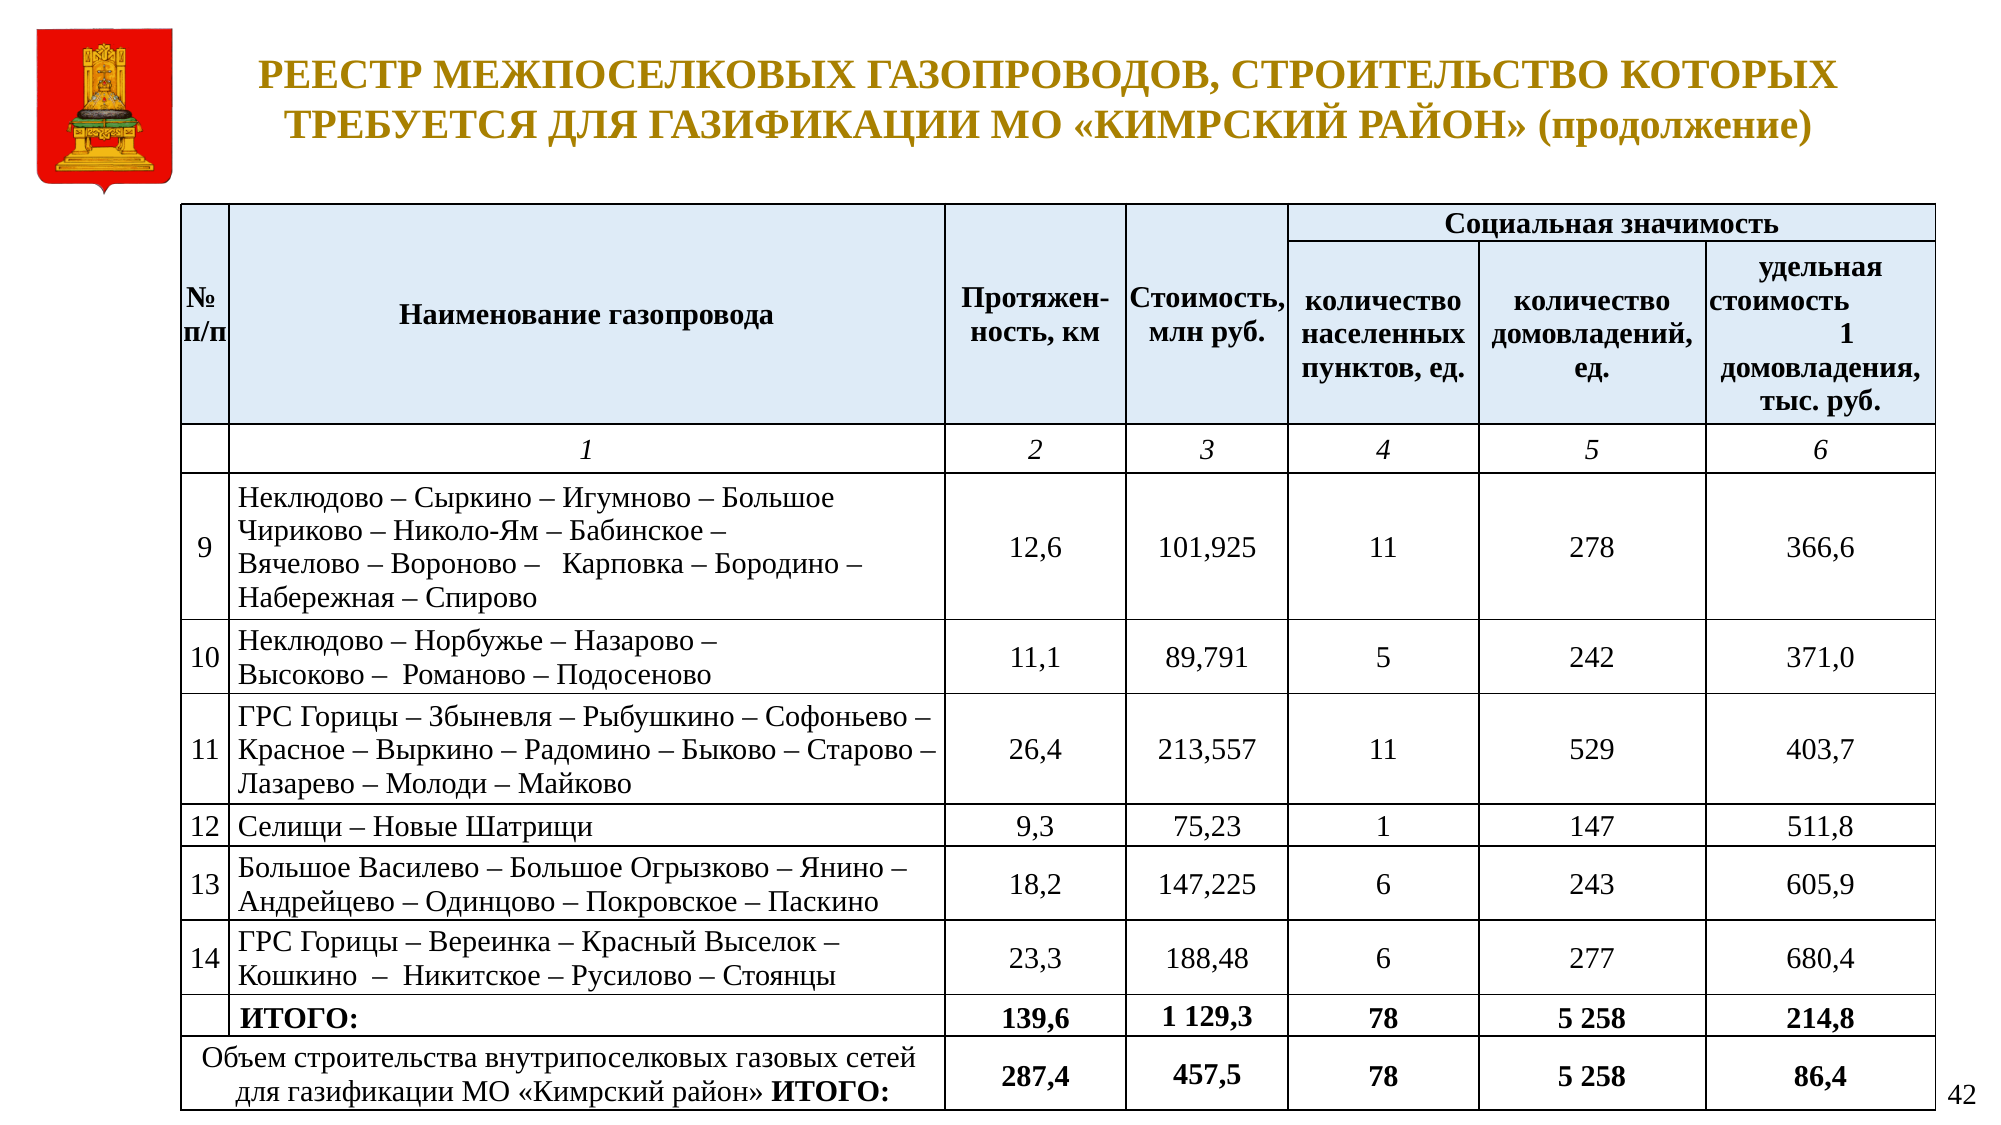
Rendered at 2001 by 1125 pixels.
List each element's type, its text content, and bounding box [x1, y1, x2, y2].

table_cell удельная стоимость 1 домовладения, тыс. руб. [1707, 242, 1935, 423]
table_cell 1 [1289, 805, 1478, 845]
table_cell количество населенных пунктов, ед. [1289, 242, 1478, 423]
table_cell Объем строительства внутрипоселковых газовых сетей для газификации МО «Кимрский район» ИТОГО: [182, 1037, 944, 1109]
table_cell 78 [1289, 995, 1478, 1035]
table_cell Неклюдово – Норбужье – Назарово – Высоково – Романово – Подосеново [230, 620, 944, 693]
table_cell 89,791 [1127, 620, 1287, 693]
table_cell 26,4 [946, 694, 1125, 803]
table_header Наименование газопровода [230, 205, 944, 423]
table_header Стоимость, млн руб. [1127, 205, 1287, 423]
table_cell 1 129,3 [1127, 995, 1287, 1035]
table_cell 242 [1480, 620, 1705, 693]
table_cell ГРС Горицы – Збыневля – Рыбушкино – Софоньево – Красное – Выркино – Радомино – Быково – Старово – Лазарево – Молоди – Майково [230, 694, 944, 803]
table_cell 147 [1480, 805, 1705, 845]
table_cell 12 [182, 805, 228, 845]
table_cell 75,23 [1127, 805, 1287, 845]
table_header Социальная значимость [1289, 205, 1935, 240]
picture [33, 19, 182, 204]
table_cell Большое Василево – Большое Огрызково – Янино – Андрейцево – Одинцово – Покровское – Паскино [230, 847, 944, 919]
table_header Протяжен-ность, км [946, 205, 1125, 423]
table_cell 680,4 [1707, 921, 1935, 994]
table_cell [182, 995, 228, 1035]
table_cell 12,6 [946, 474, 1125, 619]
table_cell 6 [1289, 847, 1478, 919]
table_cell 277 [1480, 921, 1705, 994]
table_cell 278 [1480, 474, 1705, 619]
table_cell 101,925 [1127, 474, 1287, 619]
table_cell 4 [1289, 425, 1478, 472]
table_cell 6 [1289, 921, 1478, 994]
table_cell 529 [1480, 694, 1705, 803]
table_cell 11 [1289, 474, 1478, 619]
table_cell Селищи – Новые Шатрищи [230, 805, 944, 845]
table_header № п/п [182, 205, 228, 423]
table_cell [182, 425, 228, 472]
table_cell ИТОГО: [230, 995, 944, 1035]
table_cell 9 [182, 474, 228, 619]
table_cell 11,1 [946, 620, 1125, 693]
table_cell 147,225 [1127, 847, 1287, 919]
table_cell 605,9 [1707, 847, 1935, 919]
table_cell 403,7 [1707, 694, 1935, 803]
table_cell 2 [946, 425, 1125, 472]
table_cell ГРС Горицы – Вереинка – Красный Выселок – Кошкино – Никитское – Русилово – Стоянцы [230, 921, 944, 994]
table_cell 18,2 [946, 847, 1125, 919]
table_cell 3 [1127, 425, 1287, 472]
table_cell 243 [1480, 847, 1705, 919]
table_cell 371,0 [1707, 620, 1935, 693]
table_cell 287,4 [946, 1037, 1125, 1109]
table_cell 6 [1707, 425, 1935, 472]
table_cell 214,8 [1707, 995, 1935, 1035]
table_cell 86,4 [1707, 1037, 1935, 1109]
table_cell 11 [182, 694, 228, 803]
table_cell 511,8 [1707, 805, 1935, 845]
table_cell количество домовладений, ед. [1480, 242, 1705, 423]
table_cell 23,3 [946, 921, 1125, 994]
slide_number 42 [1585, 1046, 1993, 1125]
table_cell 366,6 [1707, 474, 1935, 619]
table_cell 5 258 [1480, 995, 1705, 1035]
table_cell 213,557 [1127, 694, 1287, 803]
table_cell 457,5 [1127, 1037, 1287, 1109]
table_cell 14 [182, 921, 228, 994]
table_cell 5 [1289, 620, 1478, 693]
table_cell 78 [1289, 1037, 1478, 1109]
table_cell 5 258 [1480, 1037, 1705, 1109]
table_cell 188,48 [1127, 921, 1287, 994]
text_box РЕЕСТР МЕЖПОСЕЛКОВЫХ ГАЗОПРОВОДОВ, СТРОИТЕЛЬСТВО КОТОРЫХ ТРЕБУЕТСЯ ДЛЯ ГАЗИФИКАЦИИ МО «КИМРСКИЙ РАЙОН» (продолжение) [182, 39, 1931, 154]
table_cell 11 [1289, 694, 1478, 803]
table_cell 10 [182, 620, 228, 693]
table_cell Неклюдово – Сыркино – Игумново – Большое Чириково – Николо-Ям – Бабинское – Вячелово – Вороново – Карповка – Бородино – Набережная – Спирово [230, 474, 944, 619]
table_cell 139,6 [946, 995, 1125, 1035]
table_cell 5 [1480, 425, 1705, 472]
table_cell 1 [230, 425, 944, 472]
table_cell 9,3 [946, 805, 1125, 845]
table_cell 13 [182, 847, 228, 919]
